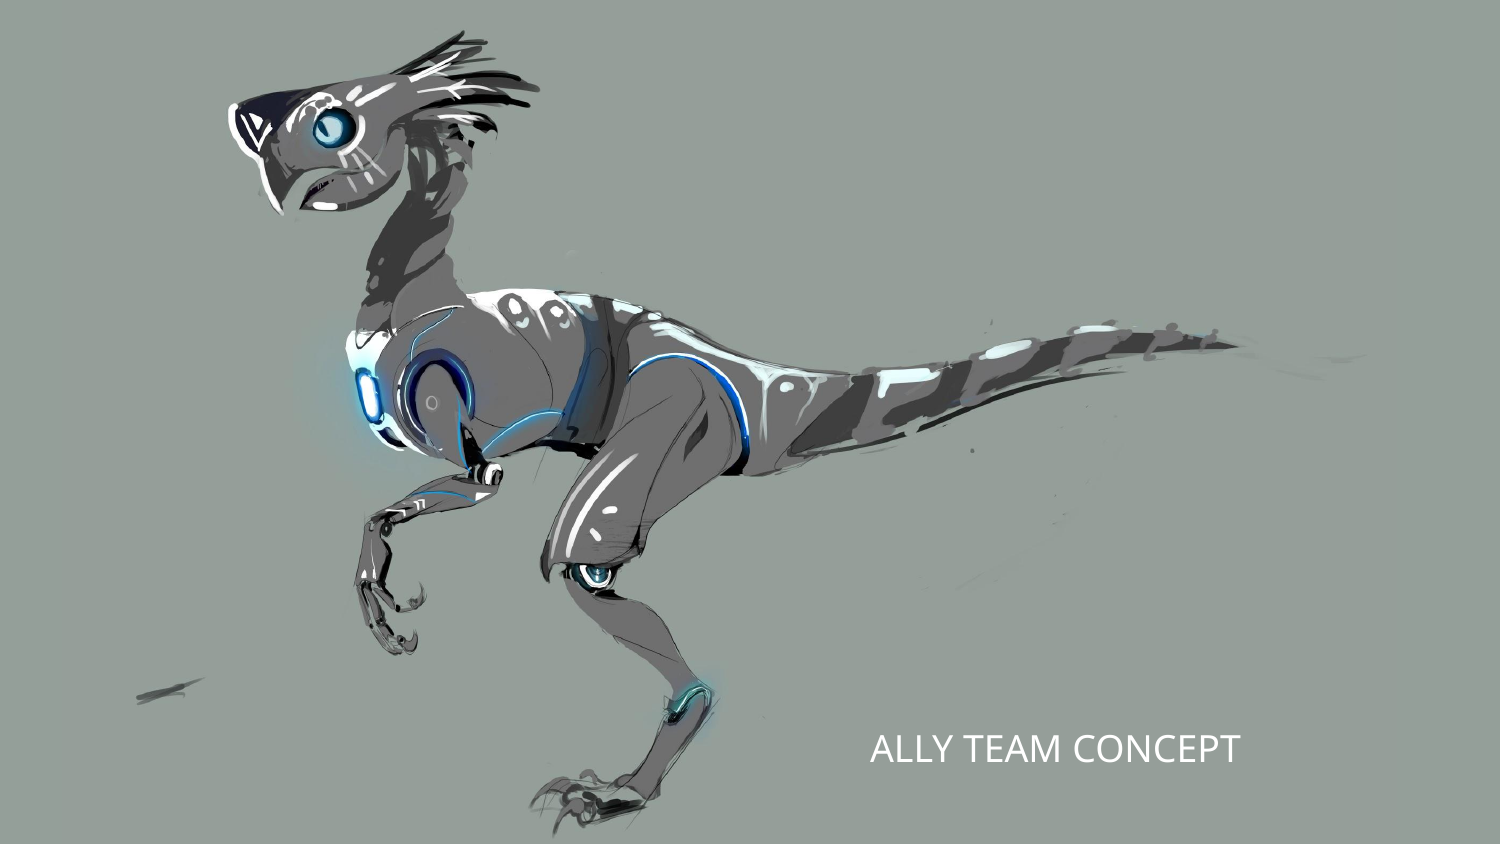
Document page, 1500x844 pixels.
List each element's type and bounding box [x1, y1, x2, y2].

picture [62, 0, 1398, 844]
